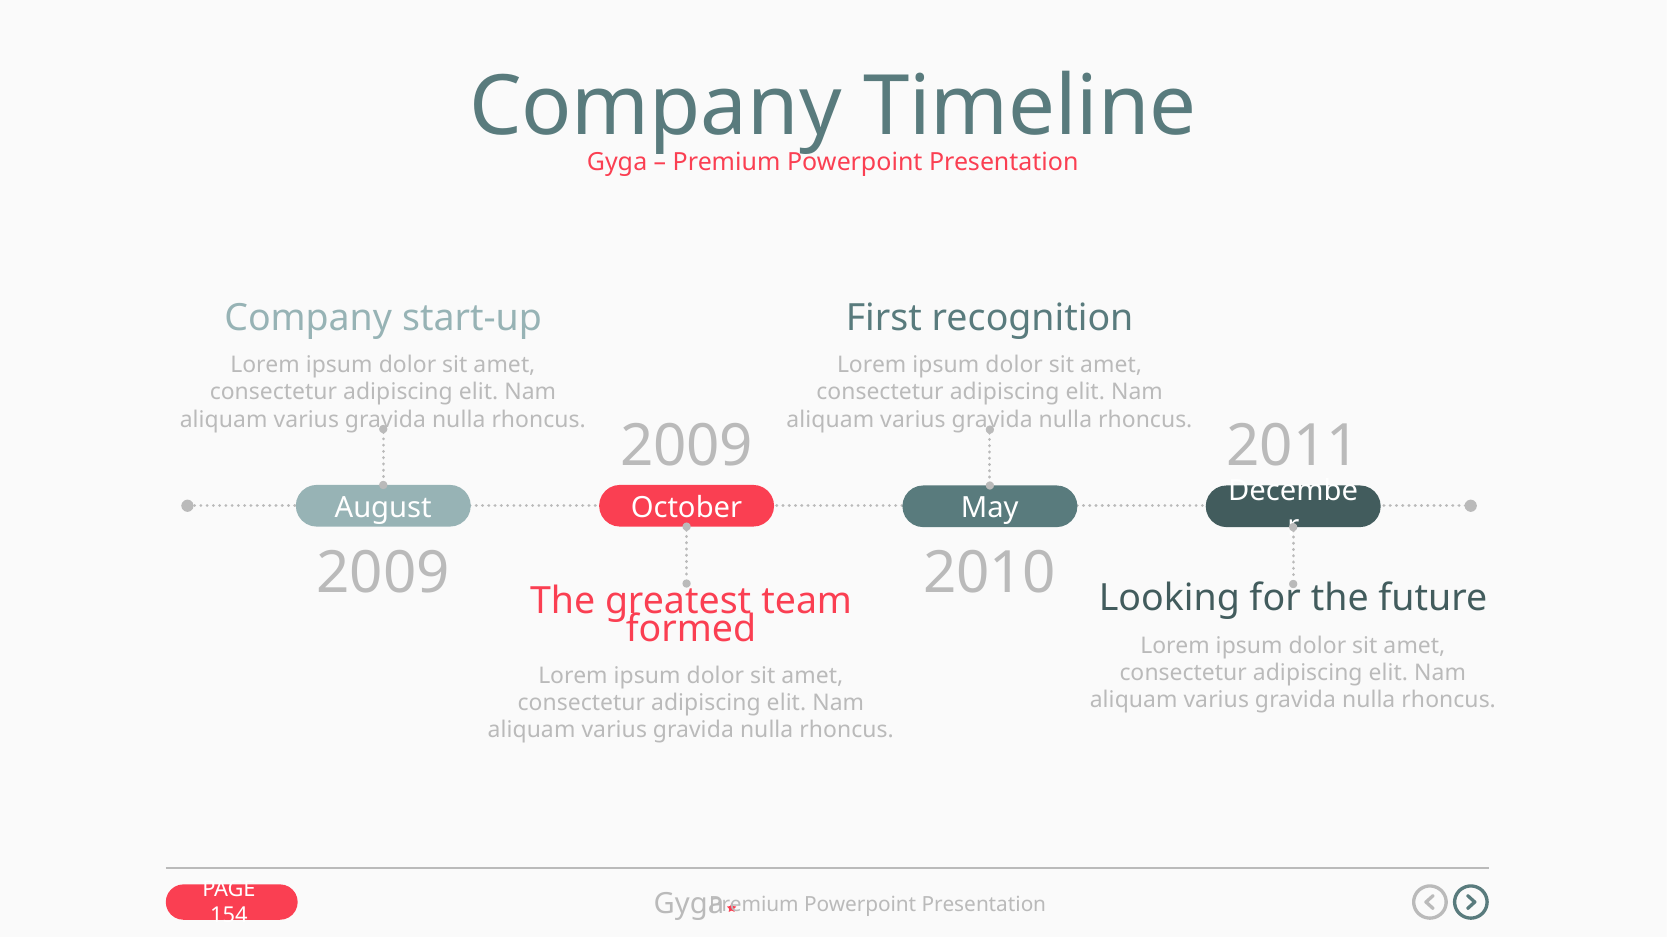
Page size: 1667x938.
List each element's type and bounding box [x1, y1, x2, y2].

text_box [162, 303, 1514, 750]
list [0, 43, 1667, 185]
